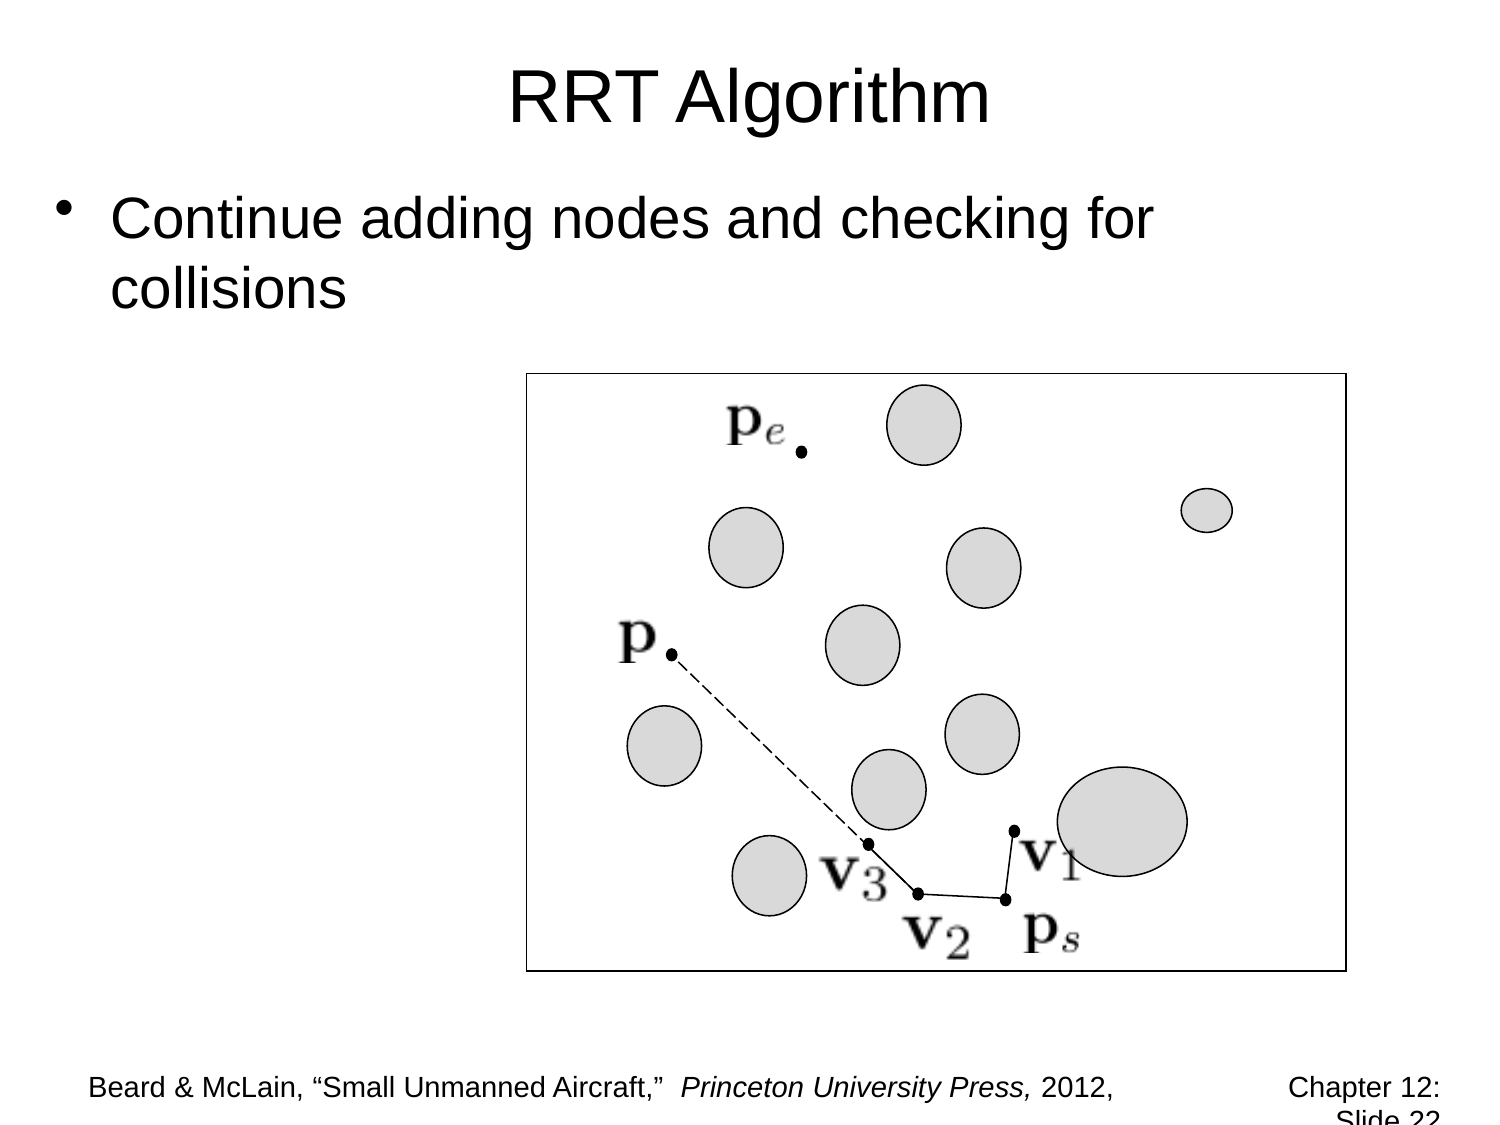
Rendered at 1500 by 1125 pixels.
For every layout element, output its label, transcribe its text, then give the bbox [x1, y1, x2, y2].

text_box RRT Algorithm [74, 39, 1425, 145]
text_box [526, 373, 1347, 972]
text_box Continue adding nodes and checking for collisions [39, 172, 1390, 1005]
